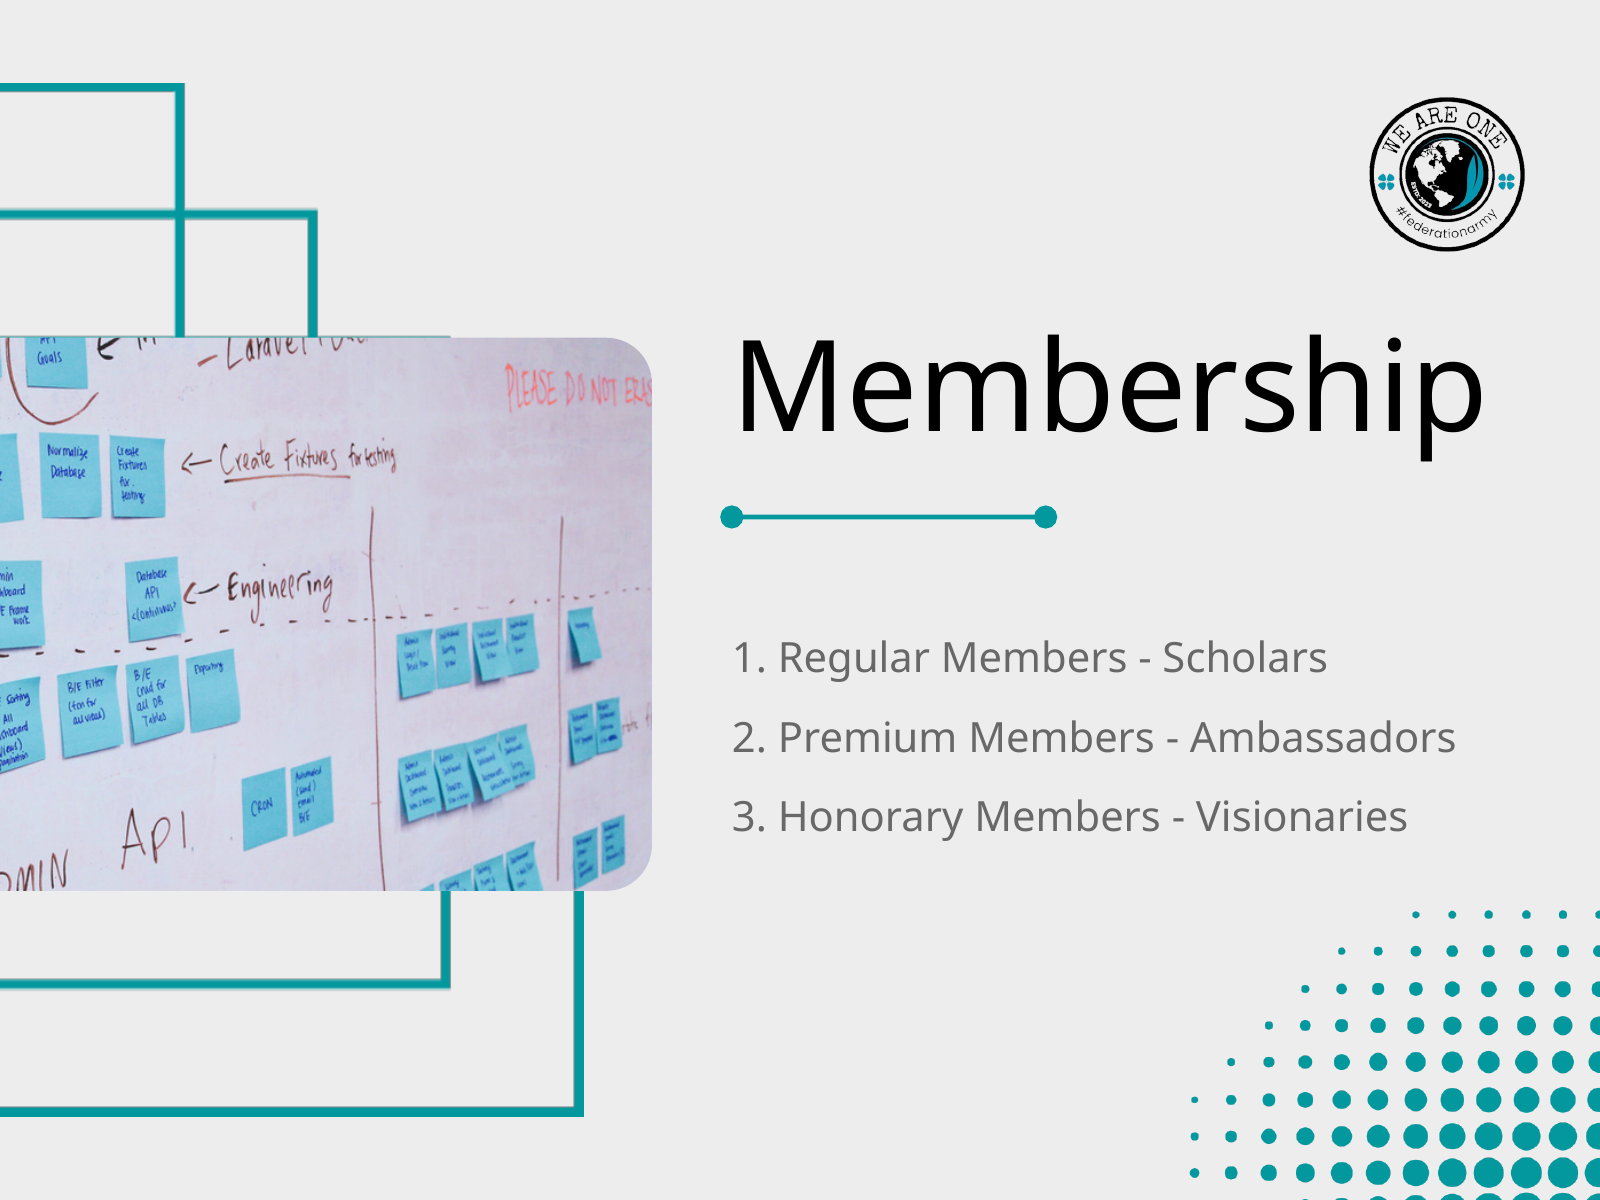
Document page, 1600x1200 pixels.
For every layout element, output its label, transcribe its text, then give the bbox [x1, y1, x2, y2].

text_box [1366, 93, 1527, 253]
text_box [0, 83, 584, 336]
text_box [0, 337, 653, 892]
text_box Membership [731, 331, 1527, 458]
text_box [0, 901, 584, 1117]
text_box [721, 506, 1056, 528]
text_box [1154, 910, 1600, 1200]
text_box 1. Regular Members - Scholars 2. Premium Members - Ambassadors 3. Honorary Members - Visionaries [731, 601, 1600, 840]
